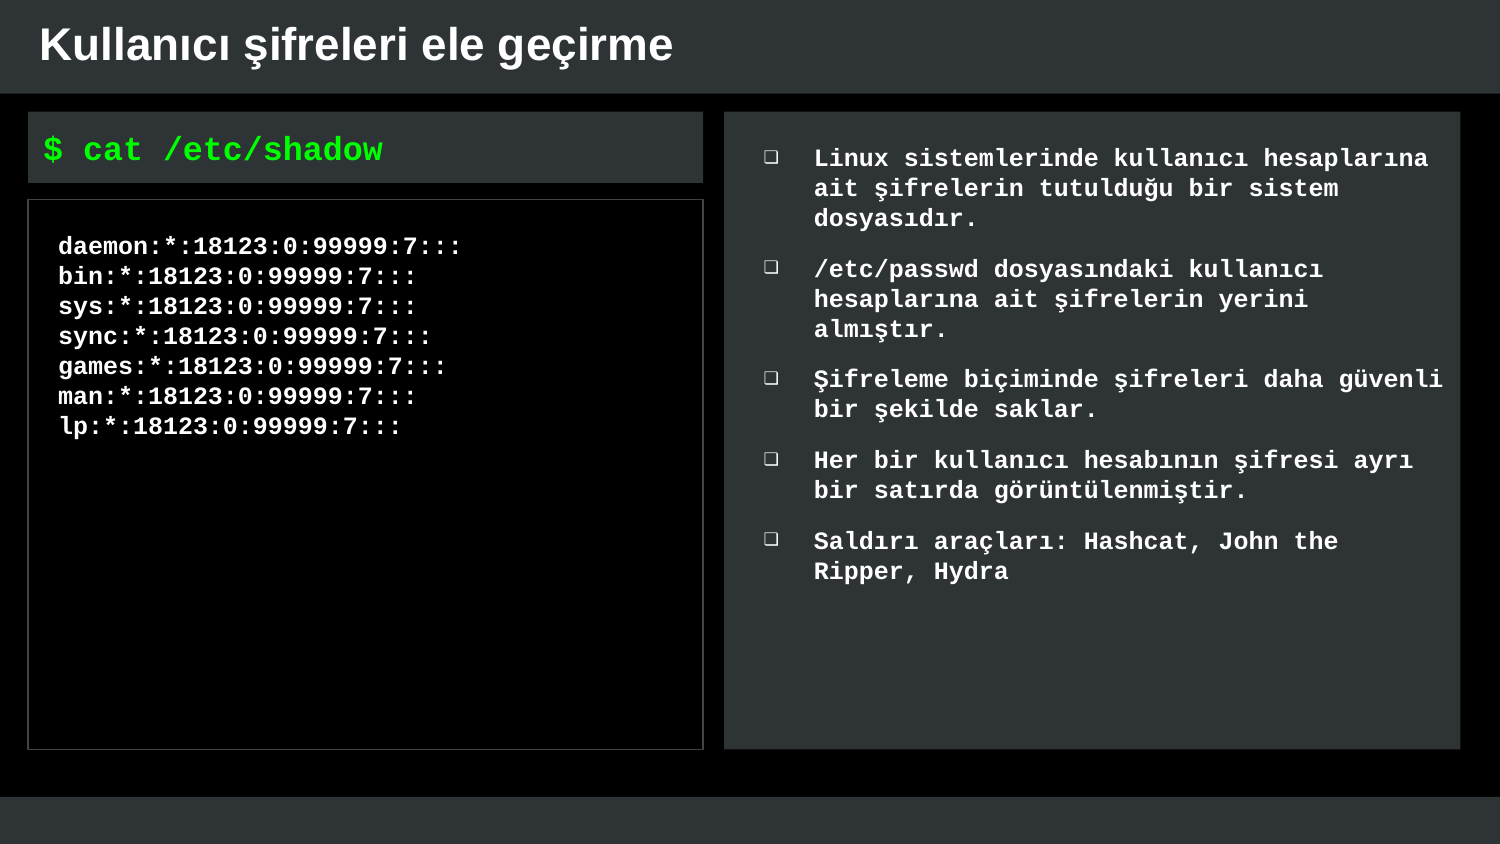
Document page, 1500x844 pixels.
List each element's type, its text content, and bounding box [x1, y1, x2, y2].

list $ cat /etc/shadow [28, 111, 704, 183]
list Linux sistemlerinde kullanıcı hesaplarına ait şifrelerin tutulduğu bir sistem dosyasıdır. /etc/passwd dosyasındaki kullanıcı hesaplarına ait şifrelerin yerini almıştır. Şifreleme biçiminde şifreleri daha güvenli bir şekilde saklar. Her bir kullanıcı hesabının şifresi ayrı bir satırda görüntülenmiştir. Saldırı araçları: Hashcat, John the Ripper, Hydra [724, 111, 1461, 750]
list daemon:*:18123:0:99999:7::: bin:*:18123:0:99999:7::: sys:*:18123:0:99999:7::: sync:*:18123:0:99999:7::: games:*:18123:0:99999:7::: man:*:18123:0:99999:7::: lp:*:18123:0:99999:7::: [28, 199, 704, 750]
title Kullanıcı şifreleri ele geçirme [24, 0, 1313, 85]
